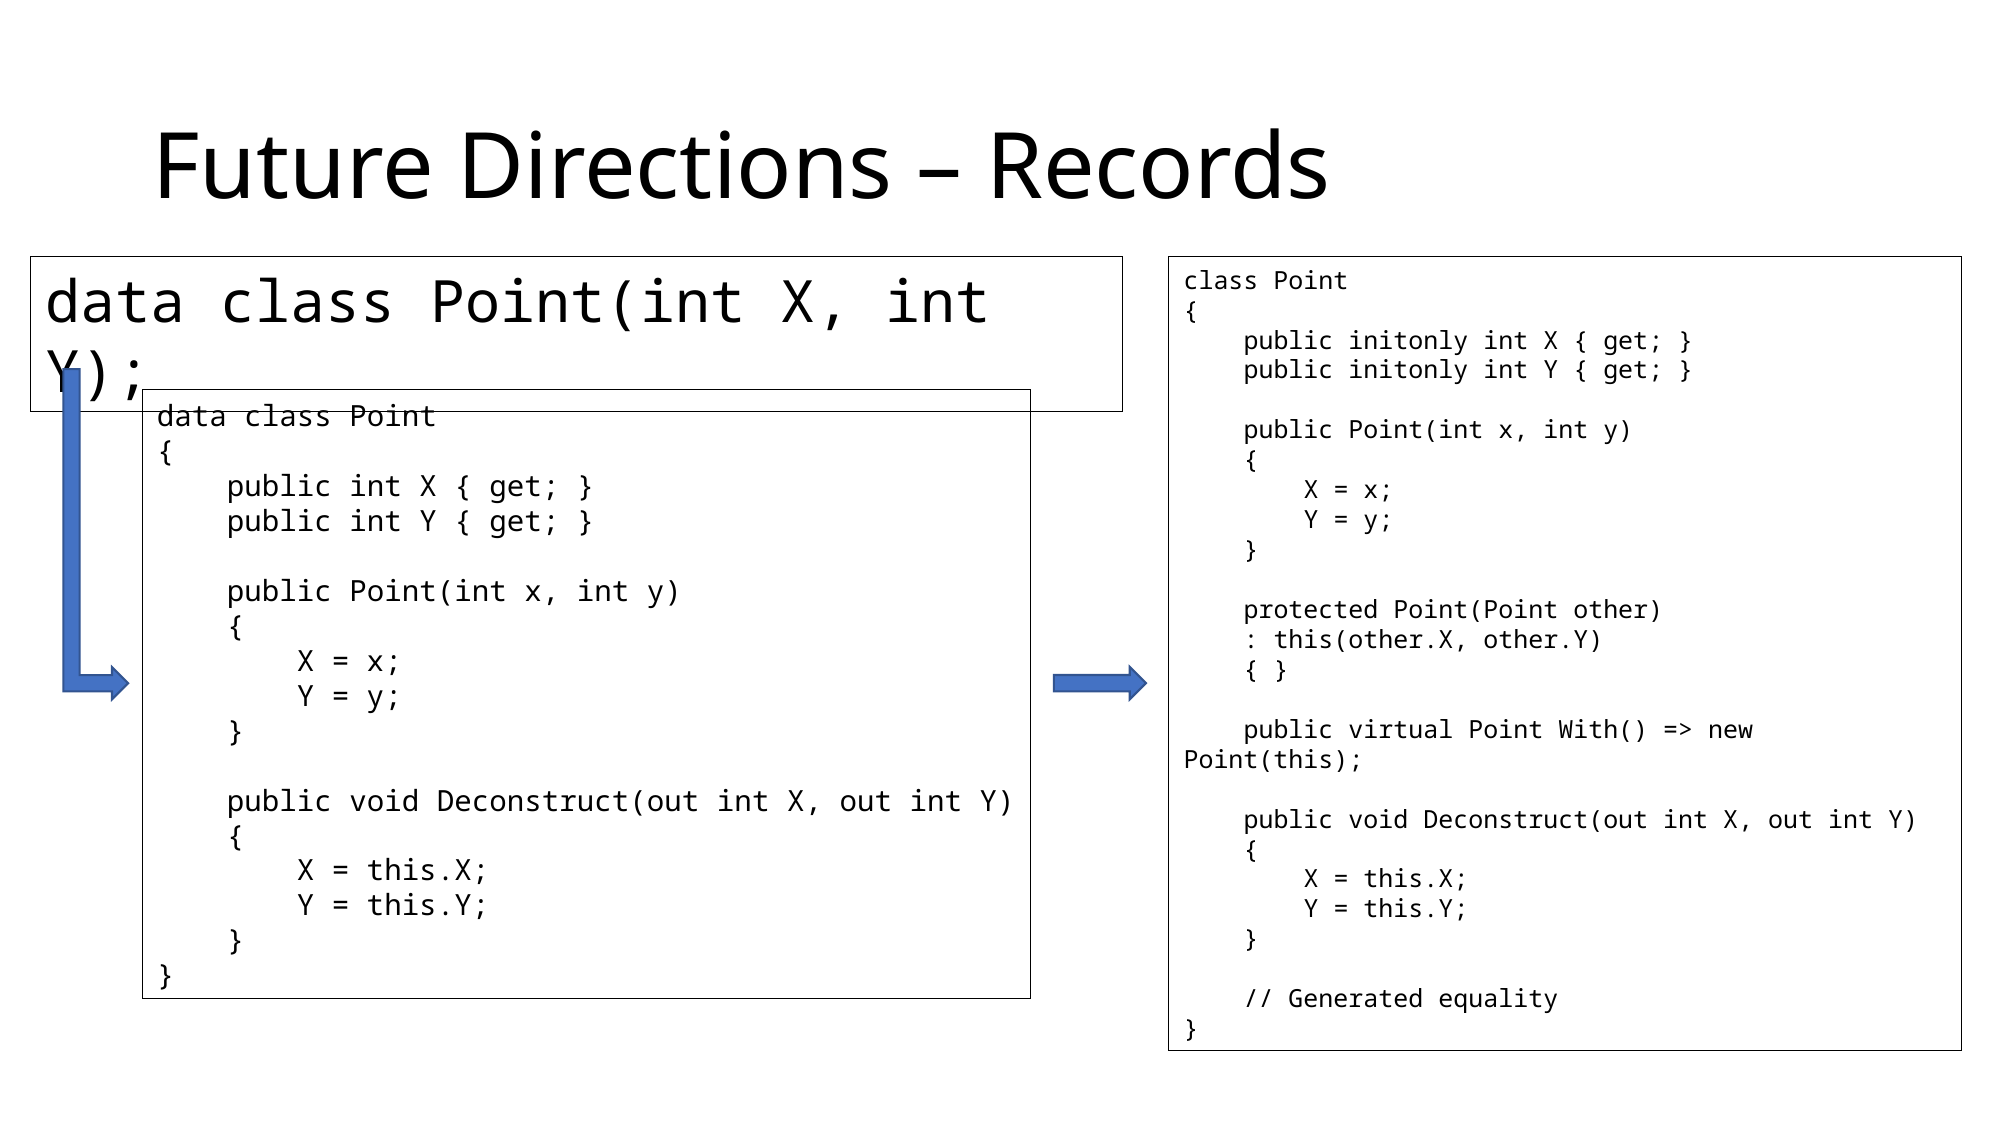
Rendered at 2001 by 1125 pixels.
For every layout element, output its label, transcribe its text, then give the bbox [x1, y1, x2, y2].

text_box [1052, 664, 1148, 702]
text_box data class Point(int X, int Y); [30, 256, 1123, 412]
text_box [62, 368, 130, 702]
title Future Directions – Records [137, 59, 1863, 278]
text_box data class Point { public int X { get; } public int Y { get; } public Point(int x, int y) { X = x; Y = y; } public void Deconstruct(out int X, out int Y) { X = this.X; Y = this.Y; } } [142, 389, 1031, 999]
text_box class Point { public initonly int X { get; } public initonly int Y { get; } public Point(int x, int y) { X = x; Y = y; } protected Point(Point other) : this(other.X, other.Y) { } public virtual Point With() => new Point(this); public void Deconstruct(out int X, out int Y) { X = this.X; Y = this.Y; } // Generated equality } [1168, 256, 1962, 1051]
